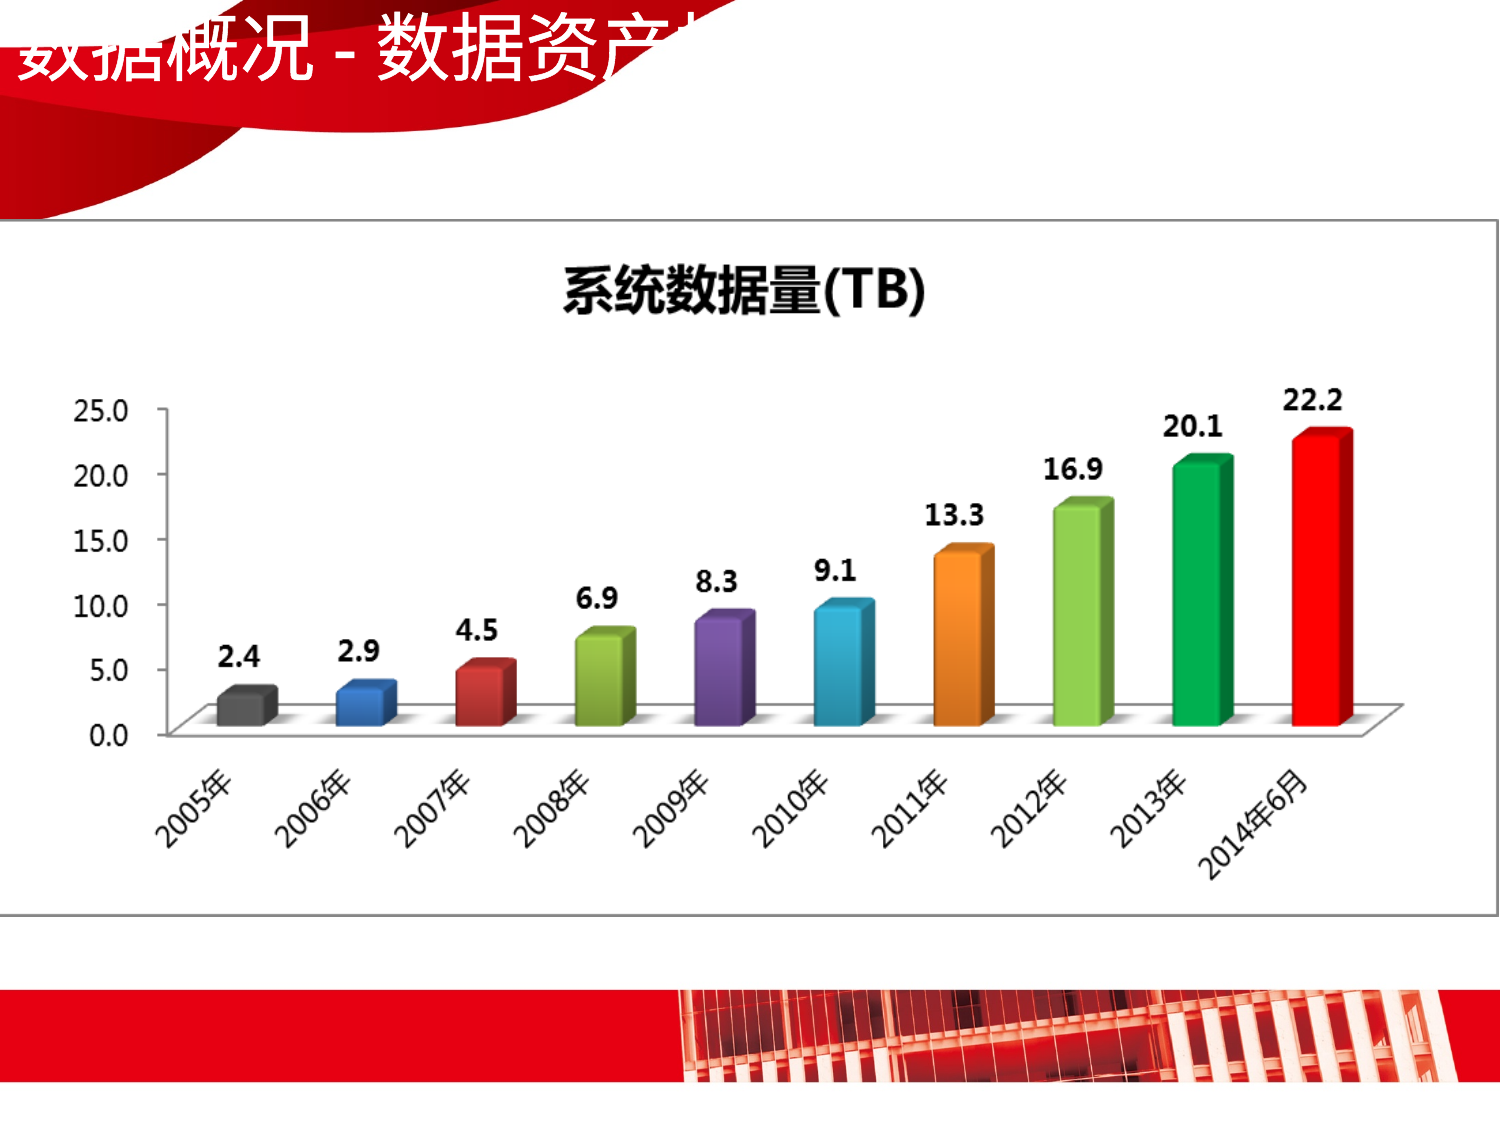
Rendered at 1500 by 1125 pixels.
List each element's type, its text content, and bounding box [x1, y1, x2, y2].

picture [0, 121, 1500, 1125]
text_box 数据概况-数据资产持续增长 [0, 0, 1500, 121]
